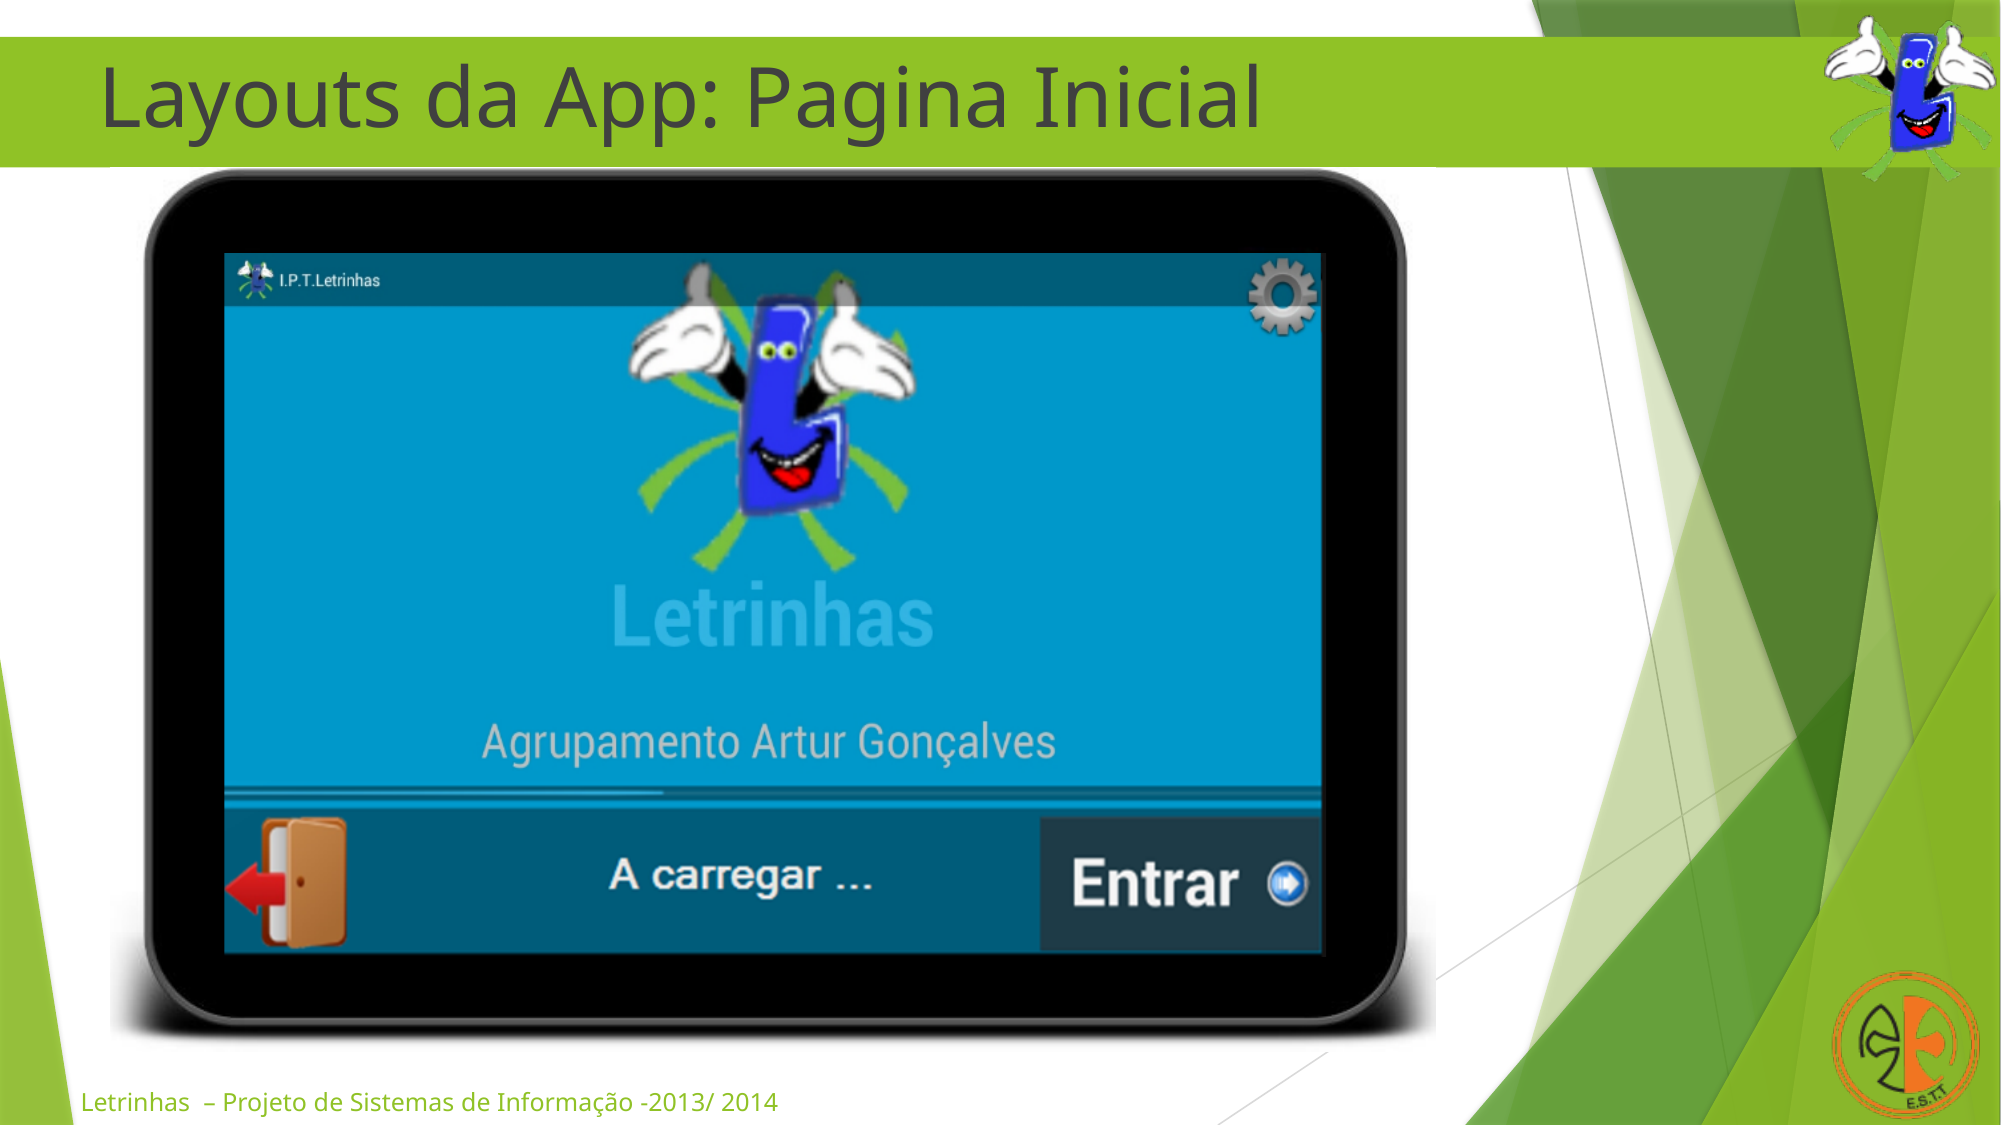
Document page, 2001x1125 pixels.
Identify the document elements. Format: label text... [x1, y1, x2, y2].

text_box Layouts da App: Pagina Inicial [0, 36, 1816, 168]
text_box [109, 167, 1437, 1053]
picture [1811, 967, 2000, 1125]
text_box Letrinhas – Projeto de Sistemas de Informação -2013/ 2014 [65, 1079, 1066, 1124]
picture [1821, 10, 2000, 191]
